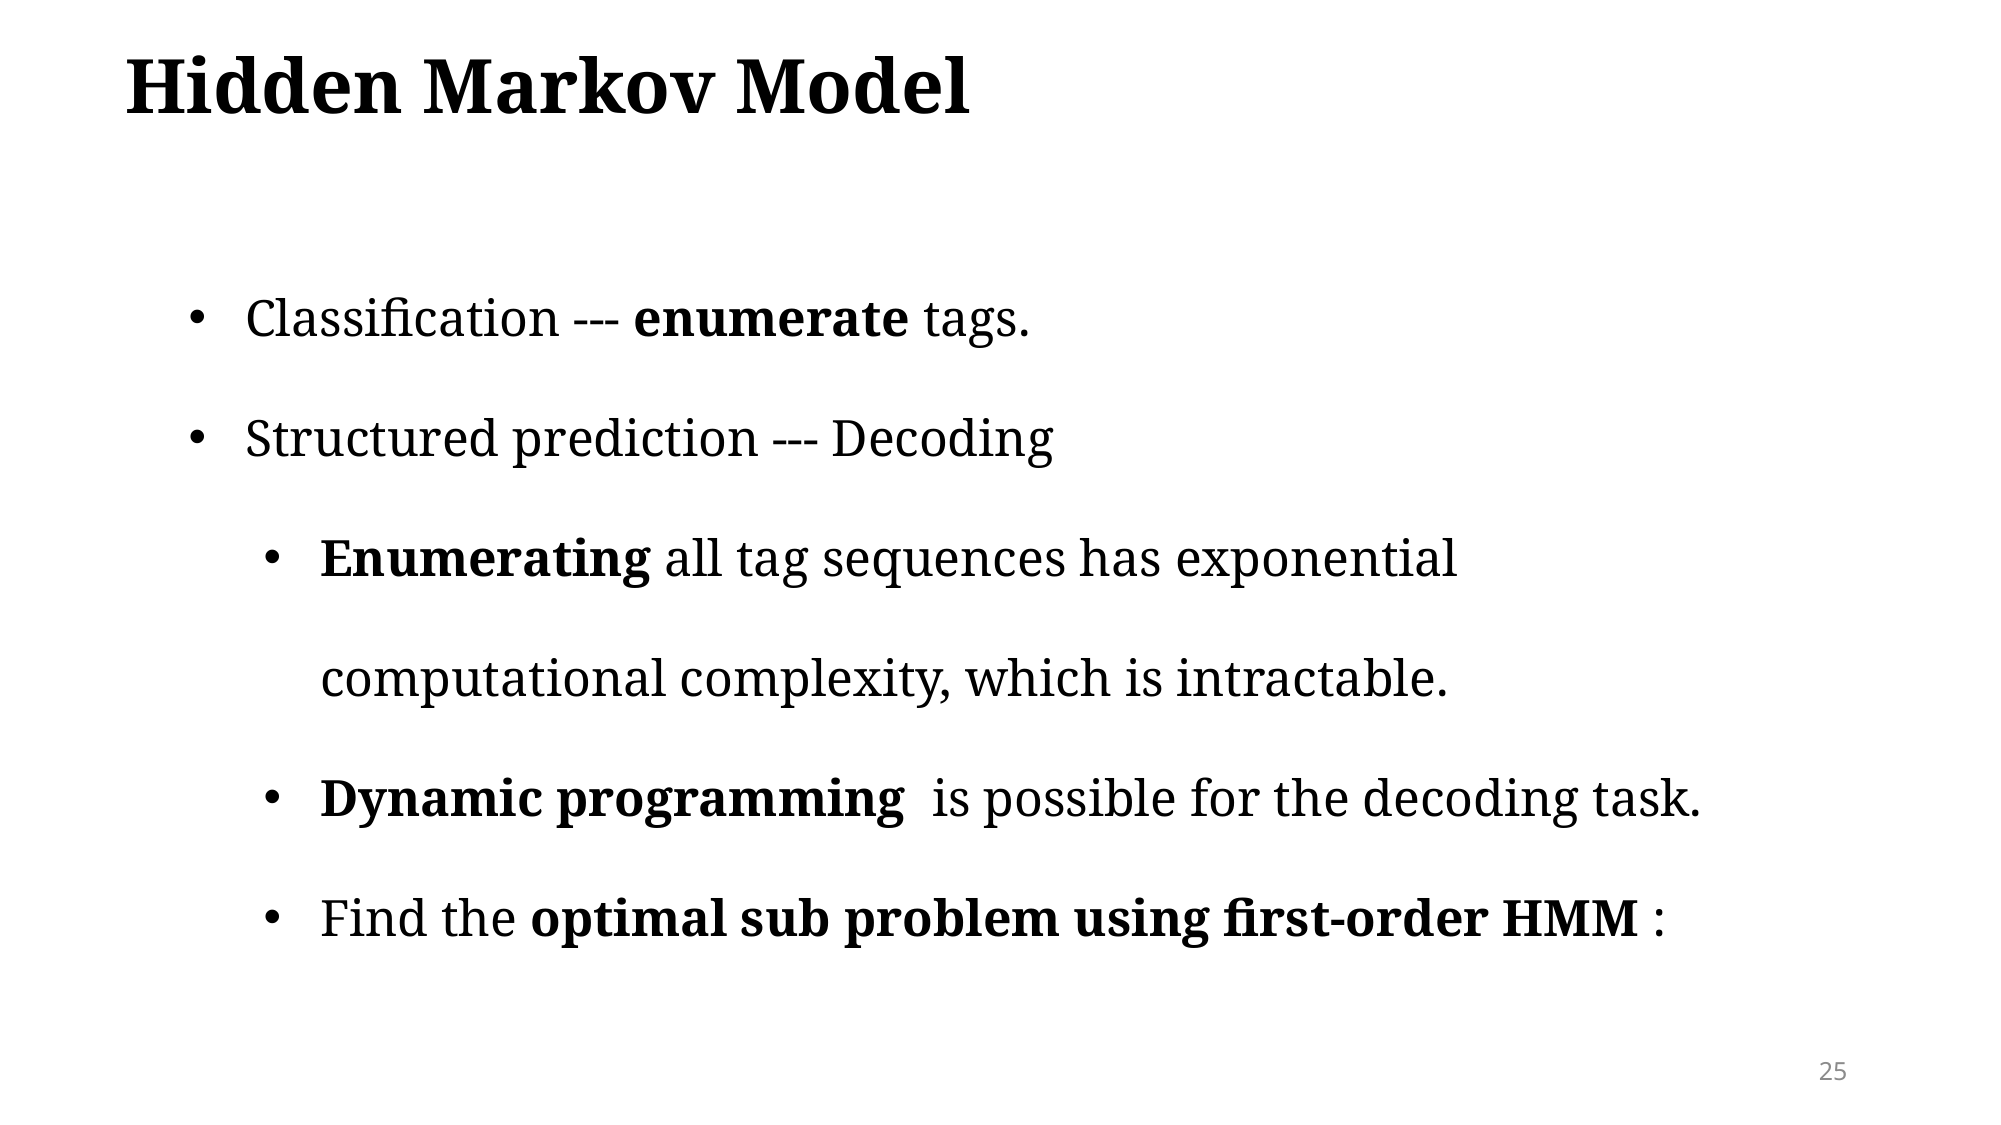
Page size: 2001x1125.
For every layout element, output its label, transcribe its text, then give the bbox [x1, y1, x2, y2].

slide_number 25 [1412, 1042, 1863, 1103]
text_box Hidden Markov Model [110, 31, 1275, 136]
